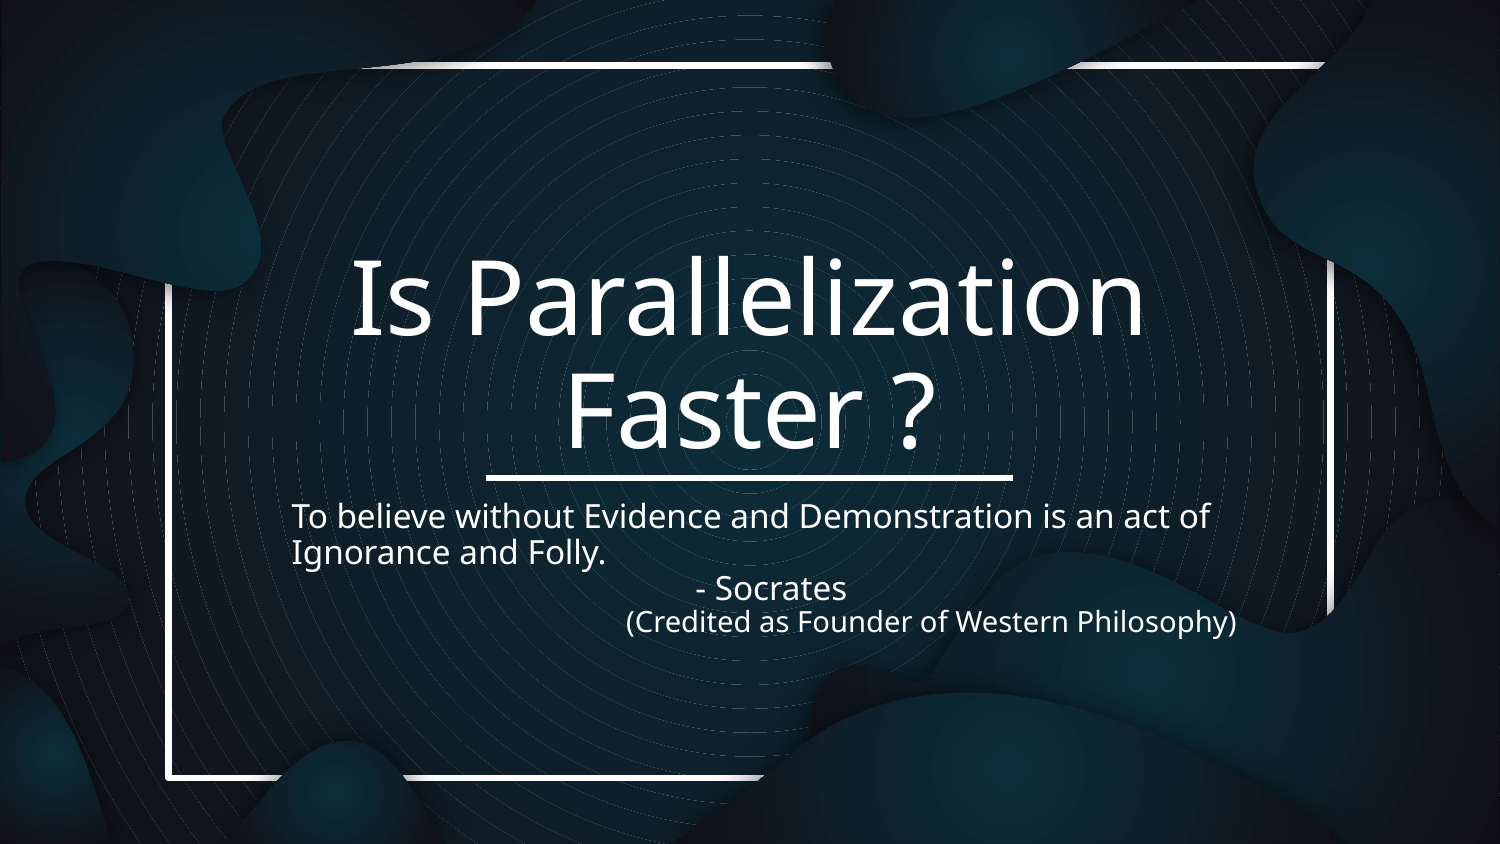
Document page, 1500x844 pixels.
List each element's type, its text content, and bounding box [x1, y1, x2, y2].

subtitle To believe without Evidence and Demonstration is an act of Ignorance and Folly. - Socrates (Credited as Founder of Western Philosophy) [280, 494, 1249, 730]
title Is Parallelization Faster ? [280, 272, 1220, 477]
